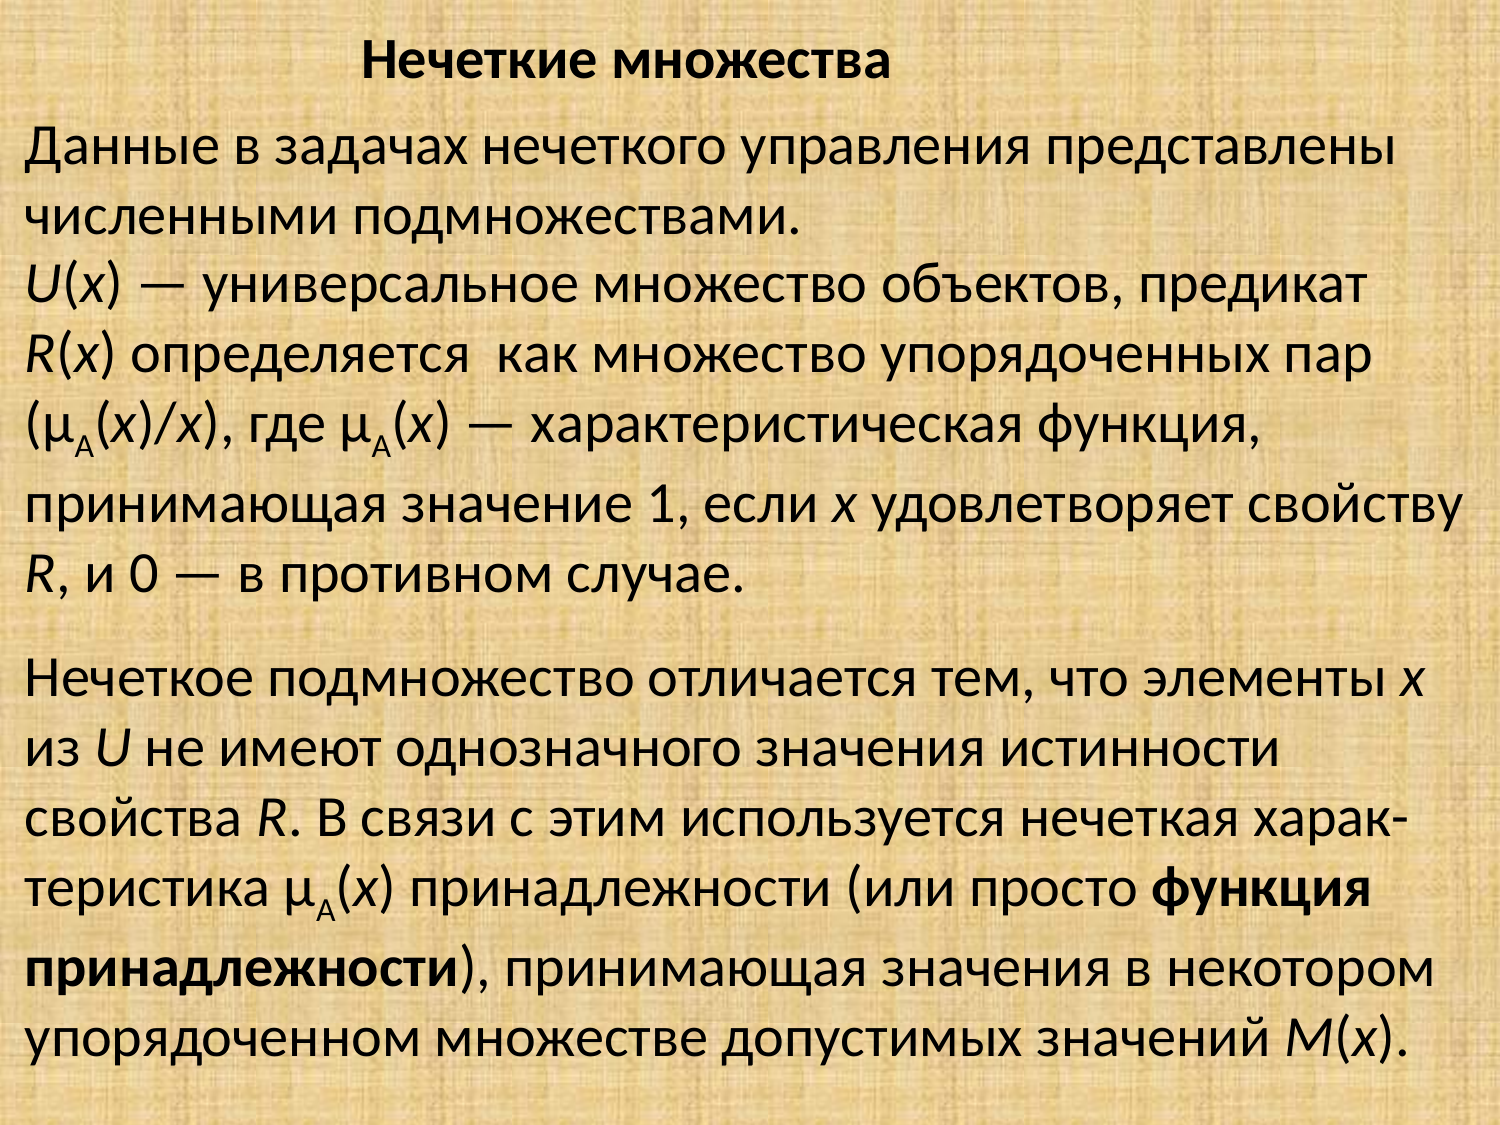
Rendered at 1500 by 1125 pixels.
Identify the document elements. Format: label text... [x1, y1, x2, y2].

text_box Нечеткое подмножество отличается тем, что элементы x из U не имеют однозначного значения истинности свойства R. В связи с этим используется нечеткая харак-теристика µA(х) принадлежности (или просто функция принадлежности), принимающая значения в некотором упорядоченном множестве допустимых значений M(x). [10, 631, 1483, 1076]
text_box U(x) — универсальное множество объектов, предикат R(x) определяется как множество упорядоченных пар (µA(х)/х), где µA(х) — характеристическая функция, принимающая значение 1, если x удовлетворяет свойству R, и 0 — в противном случае. [10, 236, 1483, 612]
text_box Данные в задачах нечеткого управления представлены численными подмножествами. [10, 98, 1483, 236]
picture [0, 0, 1500, 1125]
text_box Нечеткие множества [346, 12, 1147, 98]
